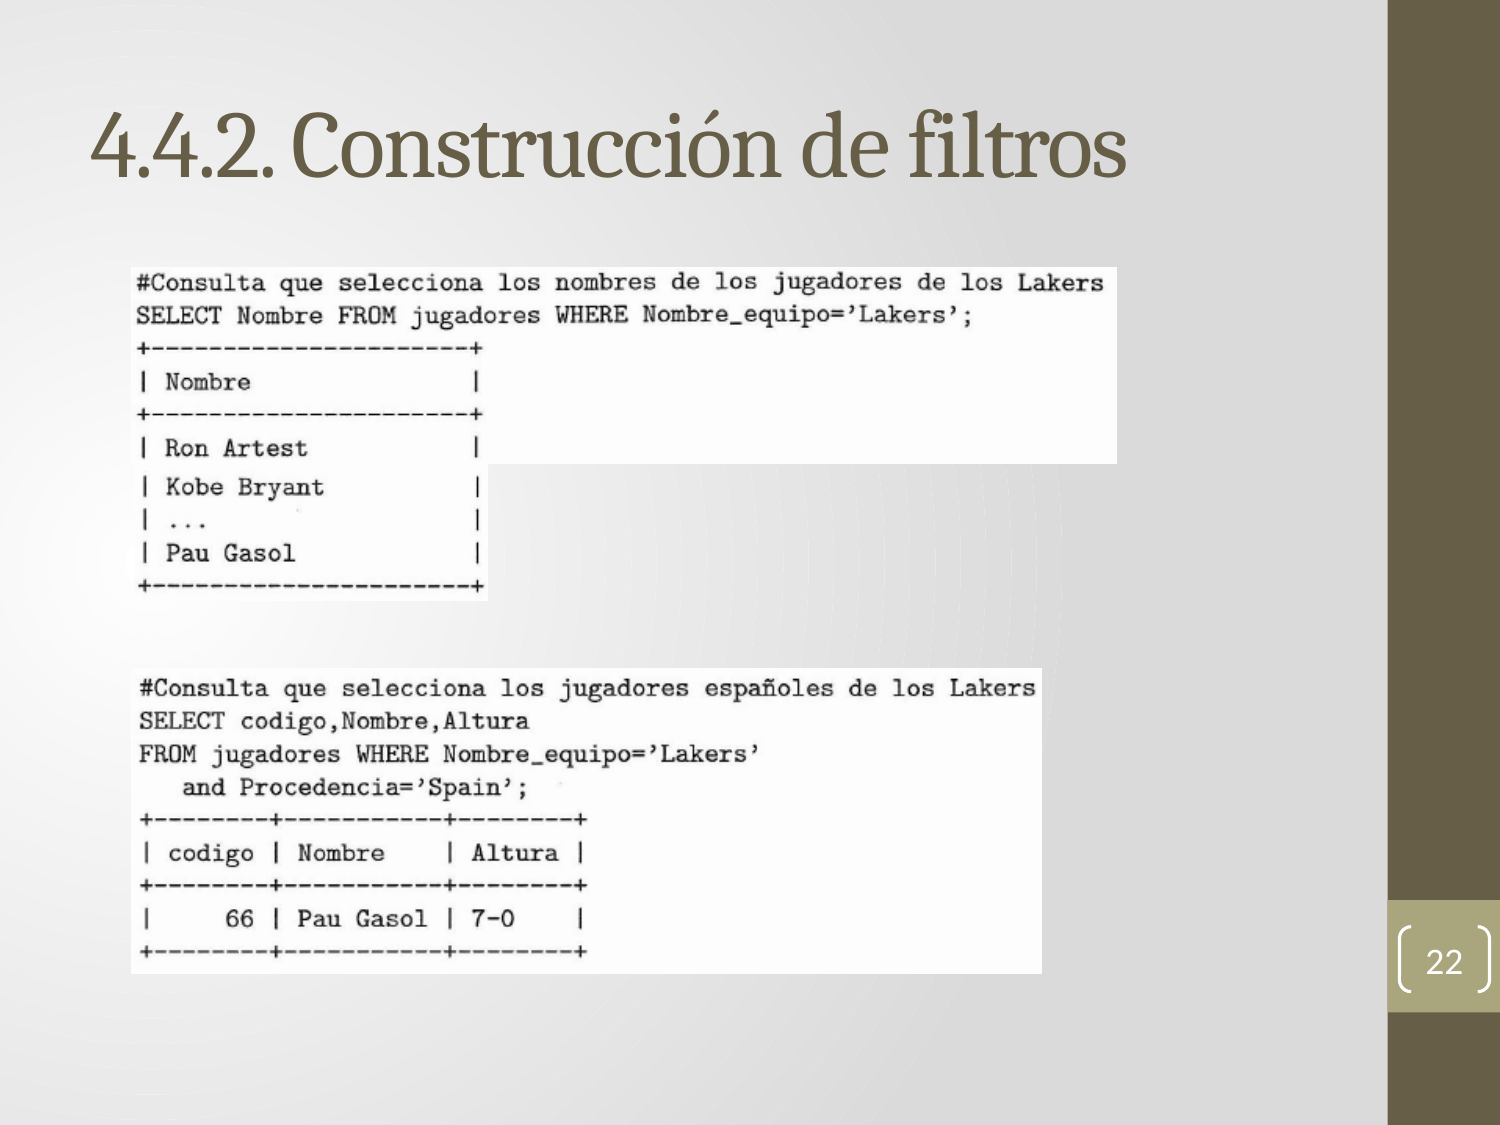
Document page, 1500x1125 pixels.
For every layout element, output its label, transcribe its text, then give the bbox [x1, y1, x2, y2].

picture [131, 668, 1042, 974]
slide_number 22 [1397, 925, 1492, 994]
title 4.4.2. Construcción de filtros [75, 45, 1325, 233]
picture [131, 266, 1117, 602]
